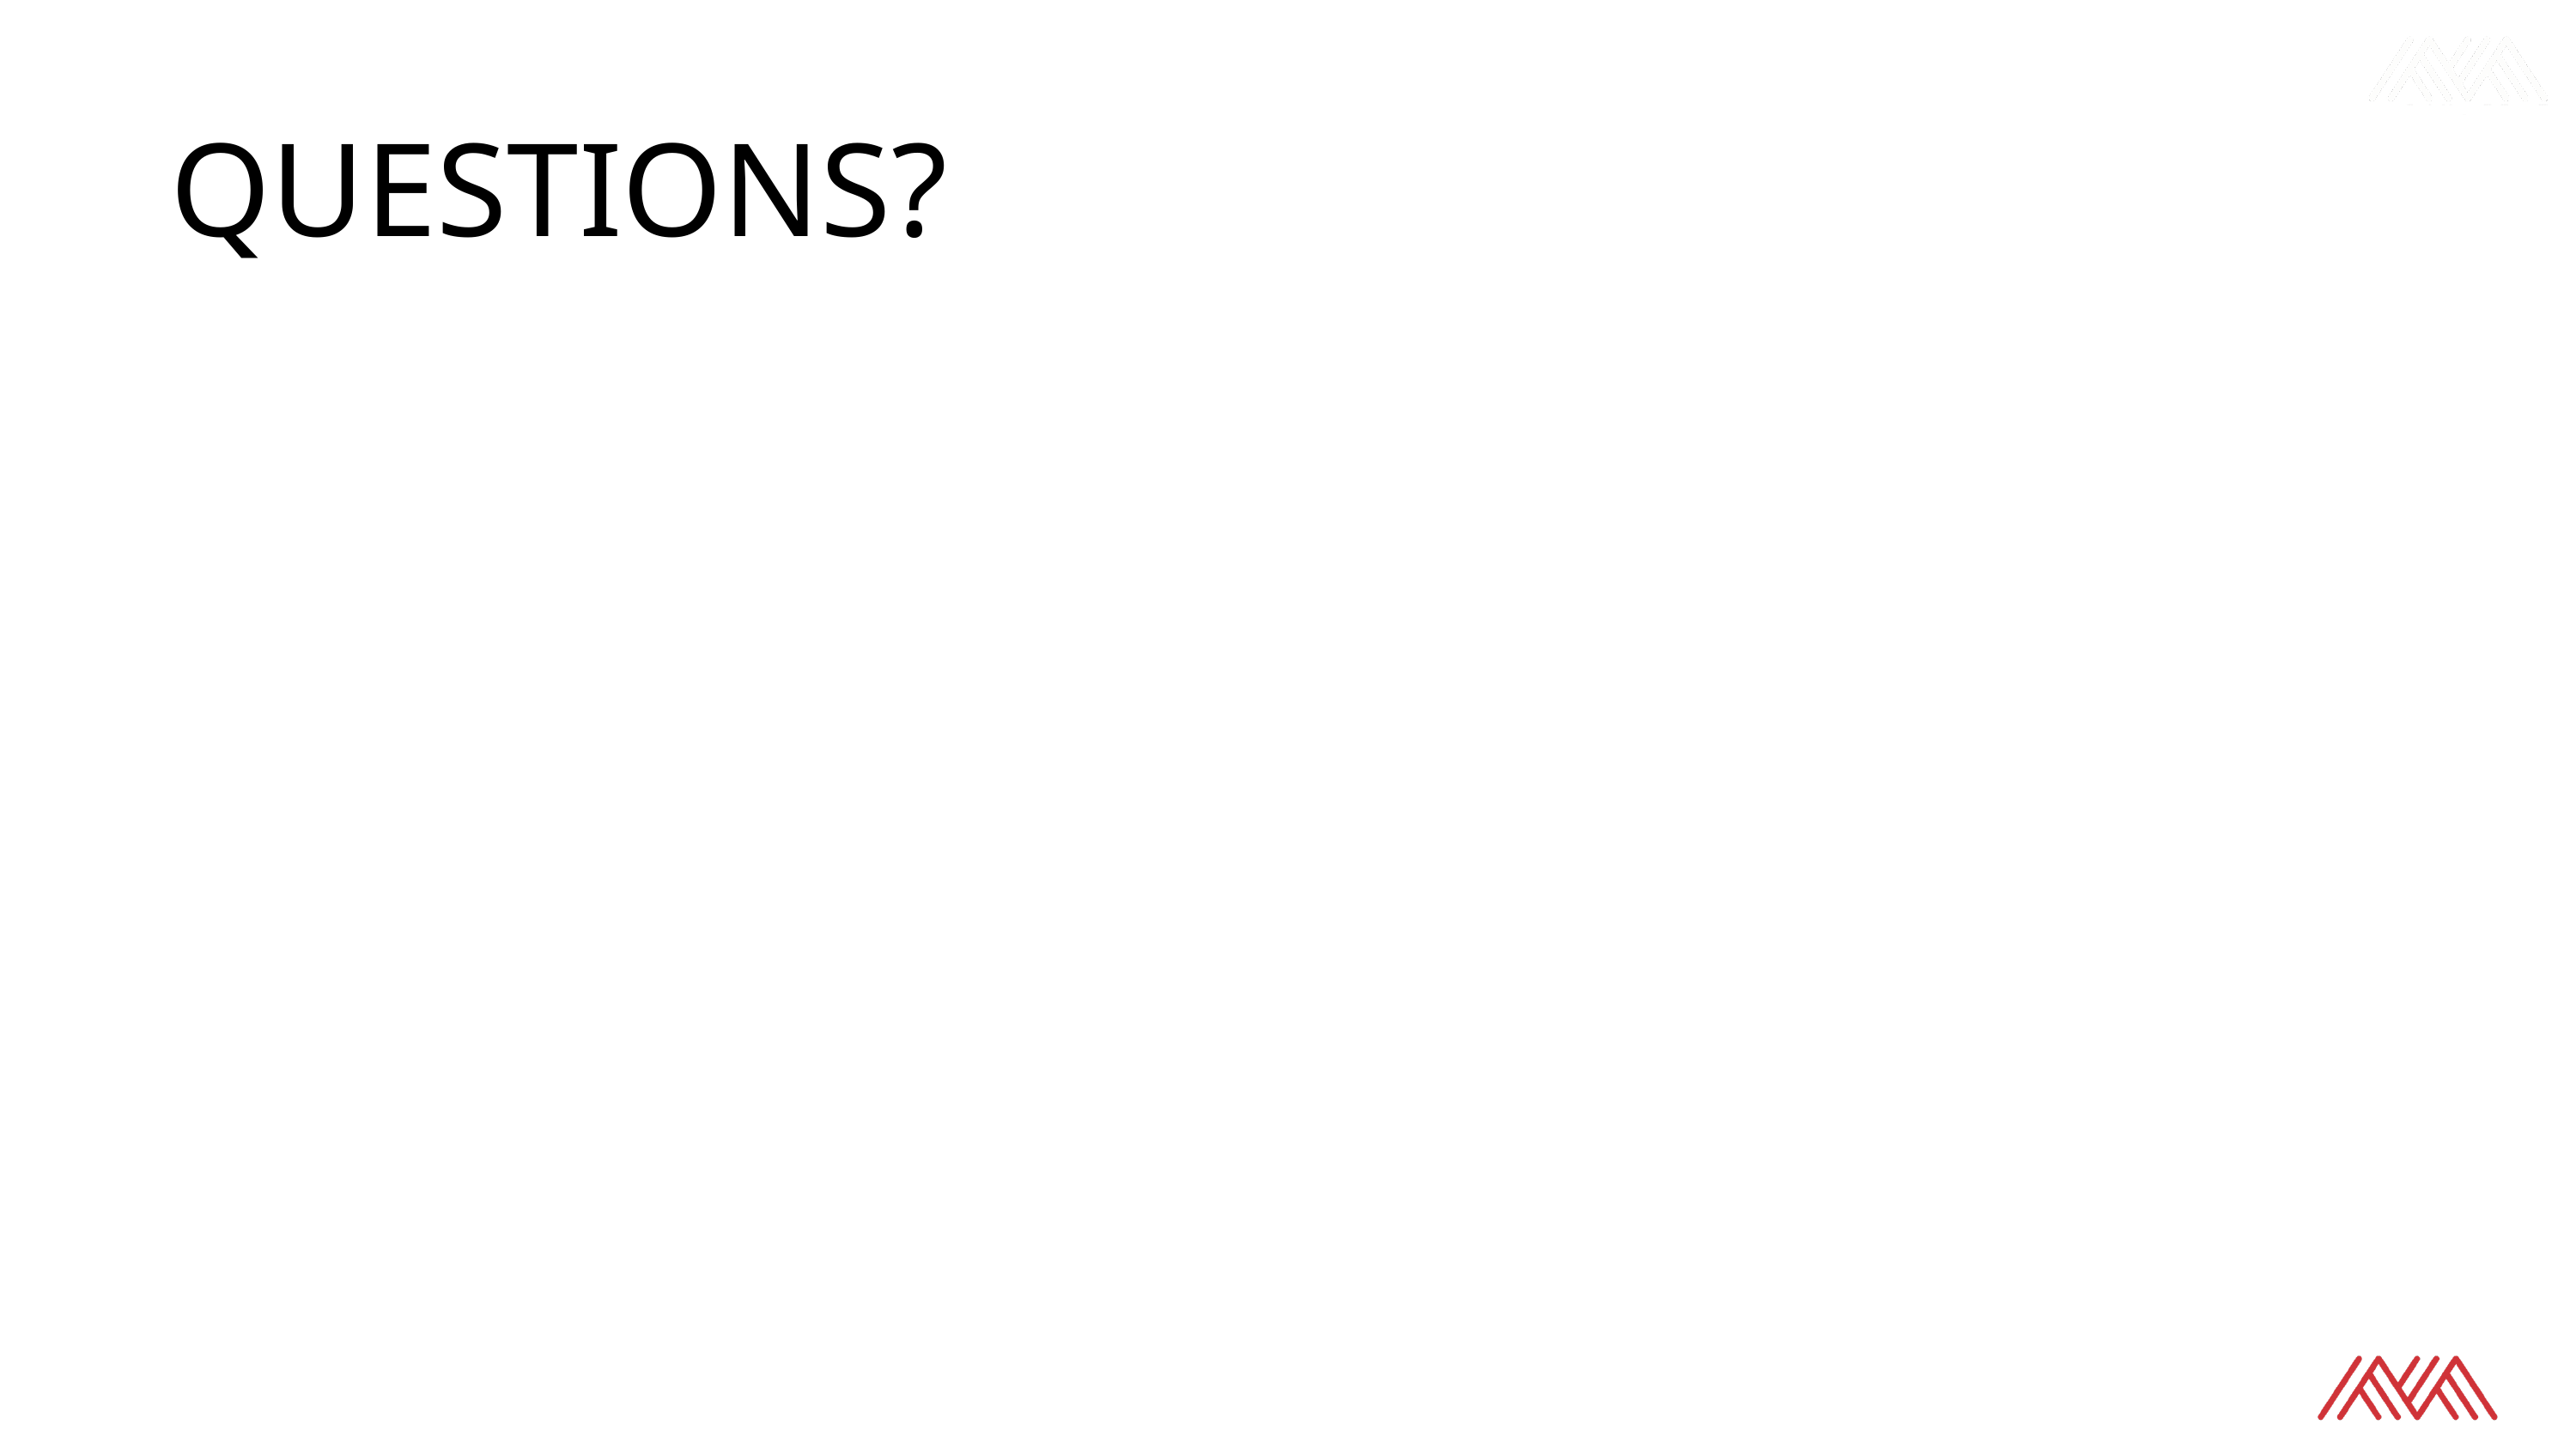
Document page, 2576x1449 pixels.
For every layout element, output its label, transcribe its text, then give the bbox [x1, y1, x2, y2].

picture [2266, 1304, 2551, 1422]
picture [2318, 0, 2576, 194]
text_box QUESTIONS? [170, 82, 1138, 263]
